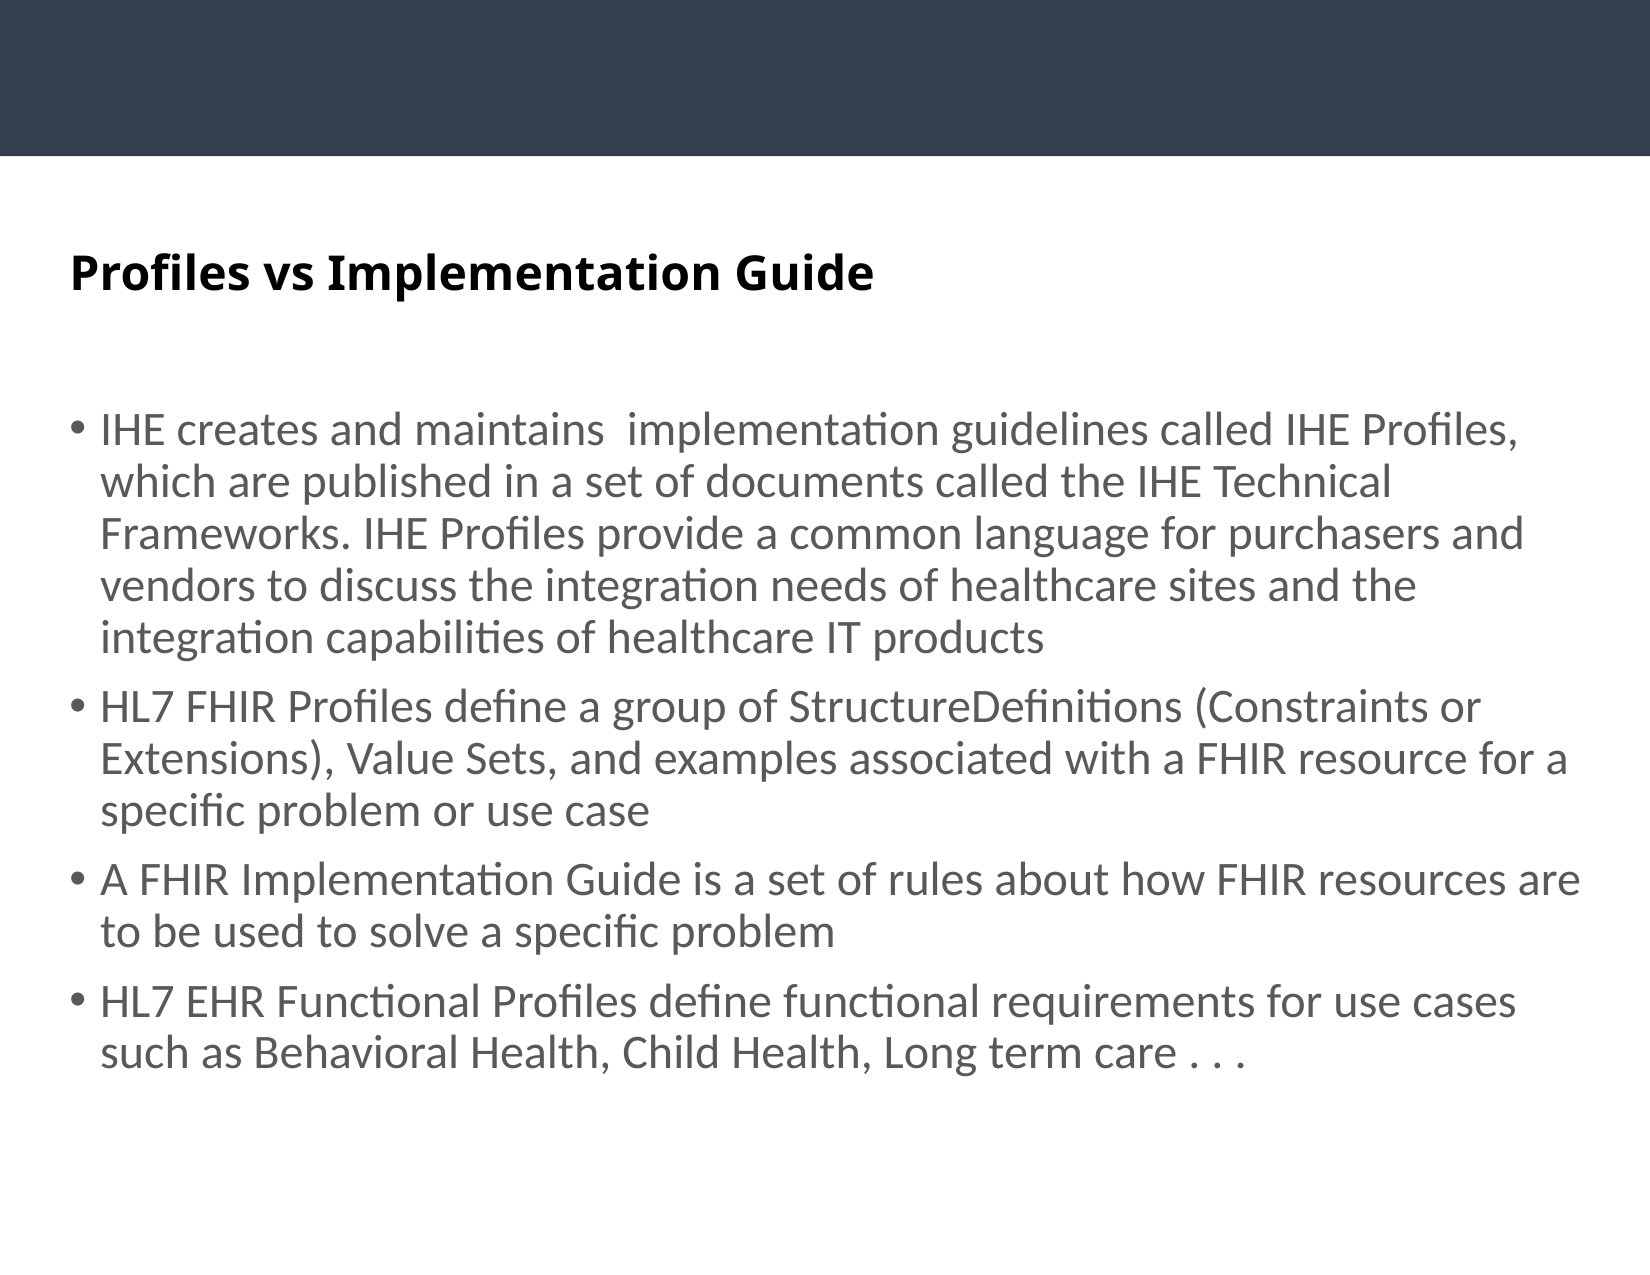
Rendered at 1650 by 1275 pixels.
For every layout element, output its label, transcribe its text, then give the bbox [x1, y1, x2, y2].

list IHE creates and maintains implementation guidelines called IHE Profiles, which are published in a set of documents called the IHE Technical Frameworks. IHE Profiles provide a common language for purchasers and vendors to discuss the integration needs of healthcare sites and the integration capabilities of healthcare IT products HL7 FHIR Profiles define a group of StructureDefinitions (Constraints or Extensions), Value Sets, and examples associated with a FHIR resource for a specific problem or use case A FHIR Implementation Guide is a set of rules about how FHIR resources are to be used to solve a specific problem HL7 EHR Functional Profiles define functional requirements for use cases such as Behavioral Health, Child Health, Long term care . . . [54, 396, 1609, 1219]
list Profiles vs Implementation Guide [54, 240, 1609, 374]
